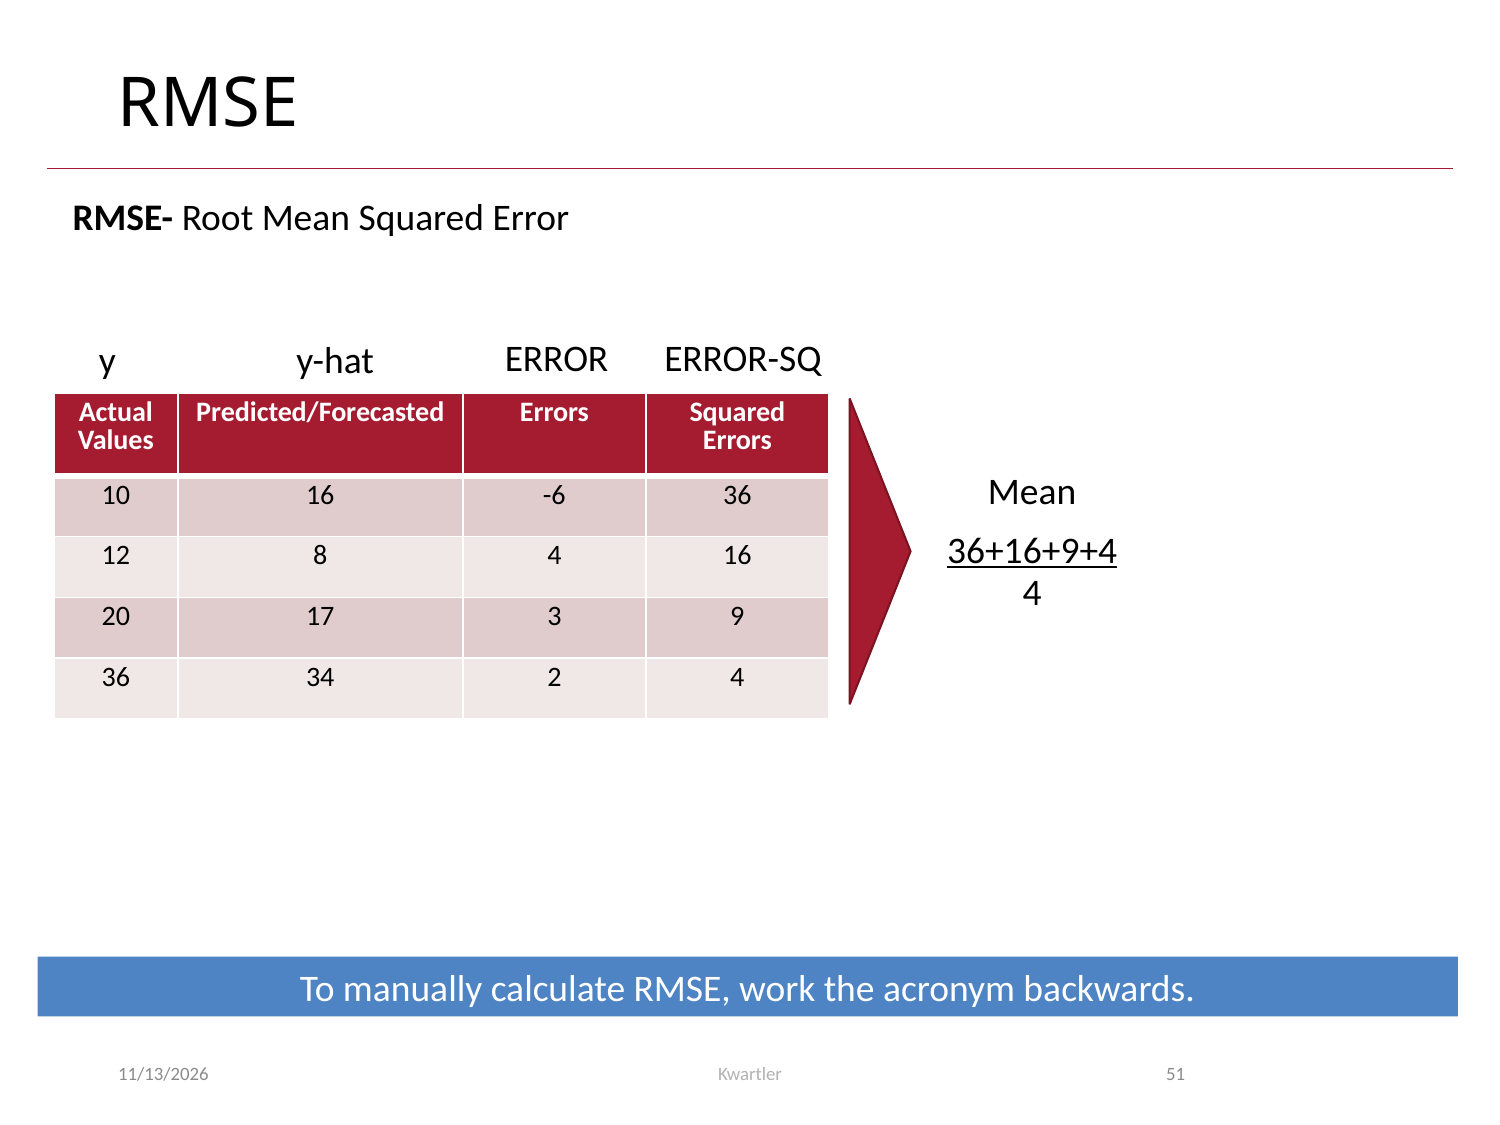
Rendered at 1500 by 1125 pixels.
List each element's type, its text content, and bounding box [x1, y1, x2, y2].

table_cell -6 [464, 479, 645, 536]
text_box ERROR-SQ [649, 326, 837, 387]
table_cell 3 [464, 598, 645, 657]
text_box 36+16+9+4 [932, 518, 1133, 579]
text_box y-hat [281, 328, 389, 389]
table_header Errors [464, 394, 645, 473]
table_cell 20 [55, 598, 177, 657]
table_cell 34 [179, 659, 462, 718]
text_box [848, 398, 912, 705]
table_header Actual Values [55, 394, 177, 473]
text_box ERROR [490, 326, 624, 387]
slide_number 51 [1059, 1042, 1200, 1103]
table_cell 2 [464, 659, 645, 718]
text_box RMSE- Root Mean Squared Error [57, 185, 585, 246]
text_box To manually calculate RMSE, work the acronym backwards. [37, 956, 1458, 1017]
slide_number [103, 1042, 441, 1103]
table_header Predicted/Forecasted [179, 394, 462, 473]
text_box y [84, 328, 131, 389]
table_cell 16 [179, 479, 462, 536]
table_cell 17 [179, 598, 462, 657]
table_cell 12 [55, 537, 177, 597]
text_box 4 [1007, 560, 1057, 621]
table_header Squared Errors [647, 394, 828, 473]
text_box Mean [973, 459, 1092, 518]
table_cell 36 [55, 659, 177, 718]
footer Kwartler [496, 1042, 1004, 1103]
title RMSE [103, 59, 1397, 157]
table_cell 16 [647, 537, 828, 597]
table_cell 8 [179, 537, 462, 597]
table_cell 9 [647, 598, 828, 657]
table_cell 4 [647, 659, 828, 718]
table_cell 10 [55, 479, 177, 536]
table_cell 4 [464, 537, 645, 597]
table_cell 36 [647, 479, 828, 536]
